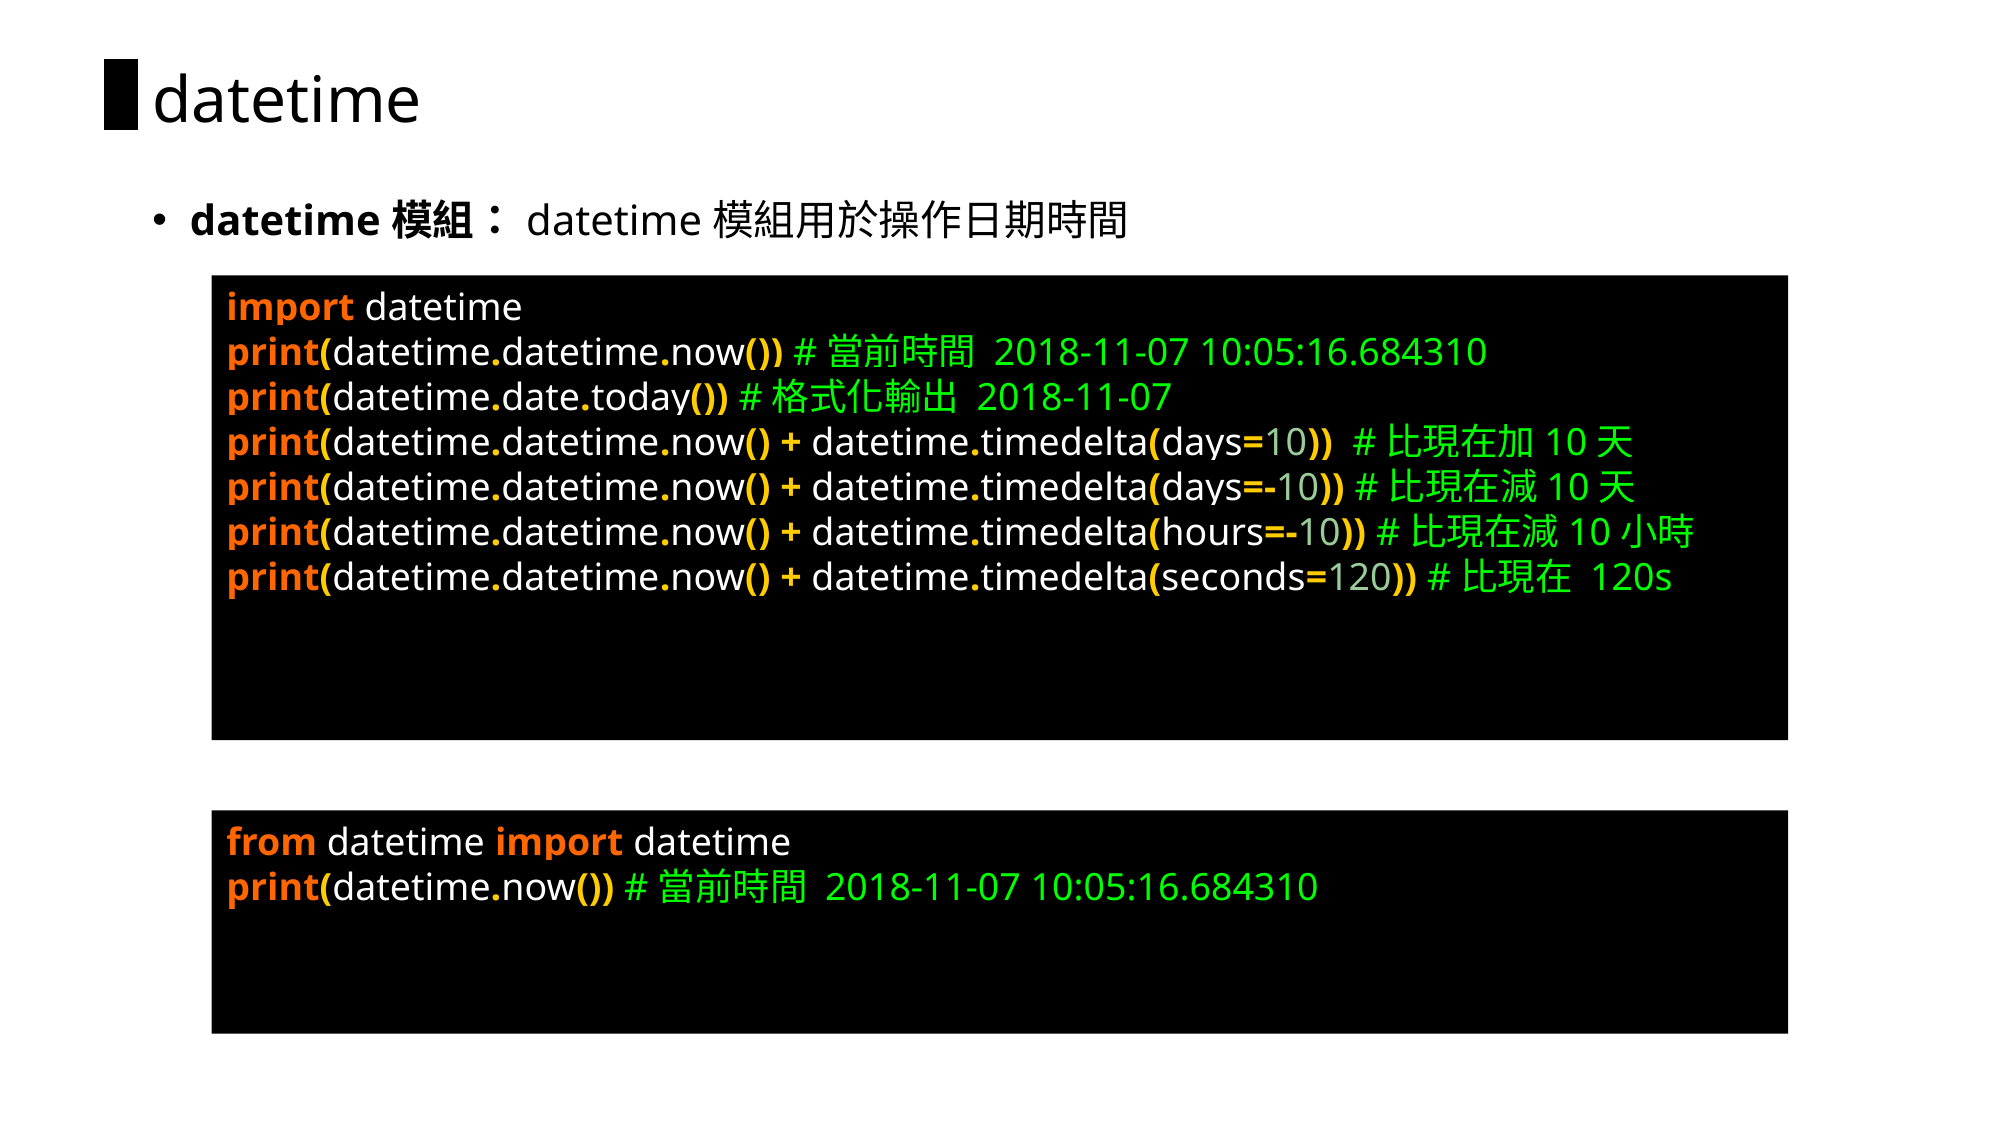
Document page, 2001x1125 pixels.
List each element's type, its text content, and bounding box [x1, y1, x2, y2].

list datetime模組：datetime模組用於操作日期時間 [137, 191, 1863, 1014]
title datetime [137, 59, 1863, 145]
text_box from datetime import datetime print(datetime.now()) #當前時間 2018-11-07 10:05:16.684310 [211, 810, 1789, 1034]
text_box import datetime print(datetime.datetime.now()) #當前時間 2018-11-07 10:05:16.684310 print(datetime.date.today()) #格式化輸出 2018-11-07 print(datetime.datetime.now() + datetime.timedelta(days=10)) #比現在加10天 print(datetime.datetime.now() + datetime.timedelta(days=-10)) #比現在減10天 print(datetime.datetime.now() + datetime.timedelta(hours=-10)) #比現在減10小時 print(datetime.datetime.now() + datetime.timedelta(seconds=120)) #比現在 120s [211, 275, 1789, 741]
